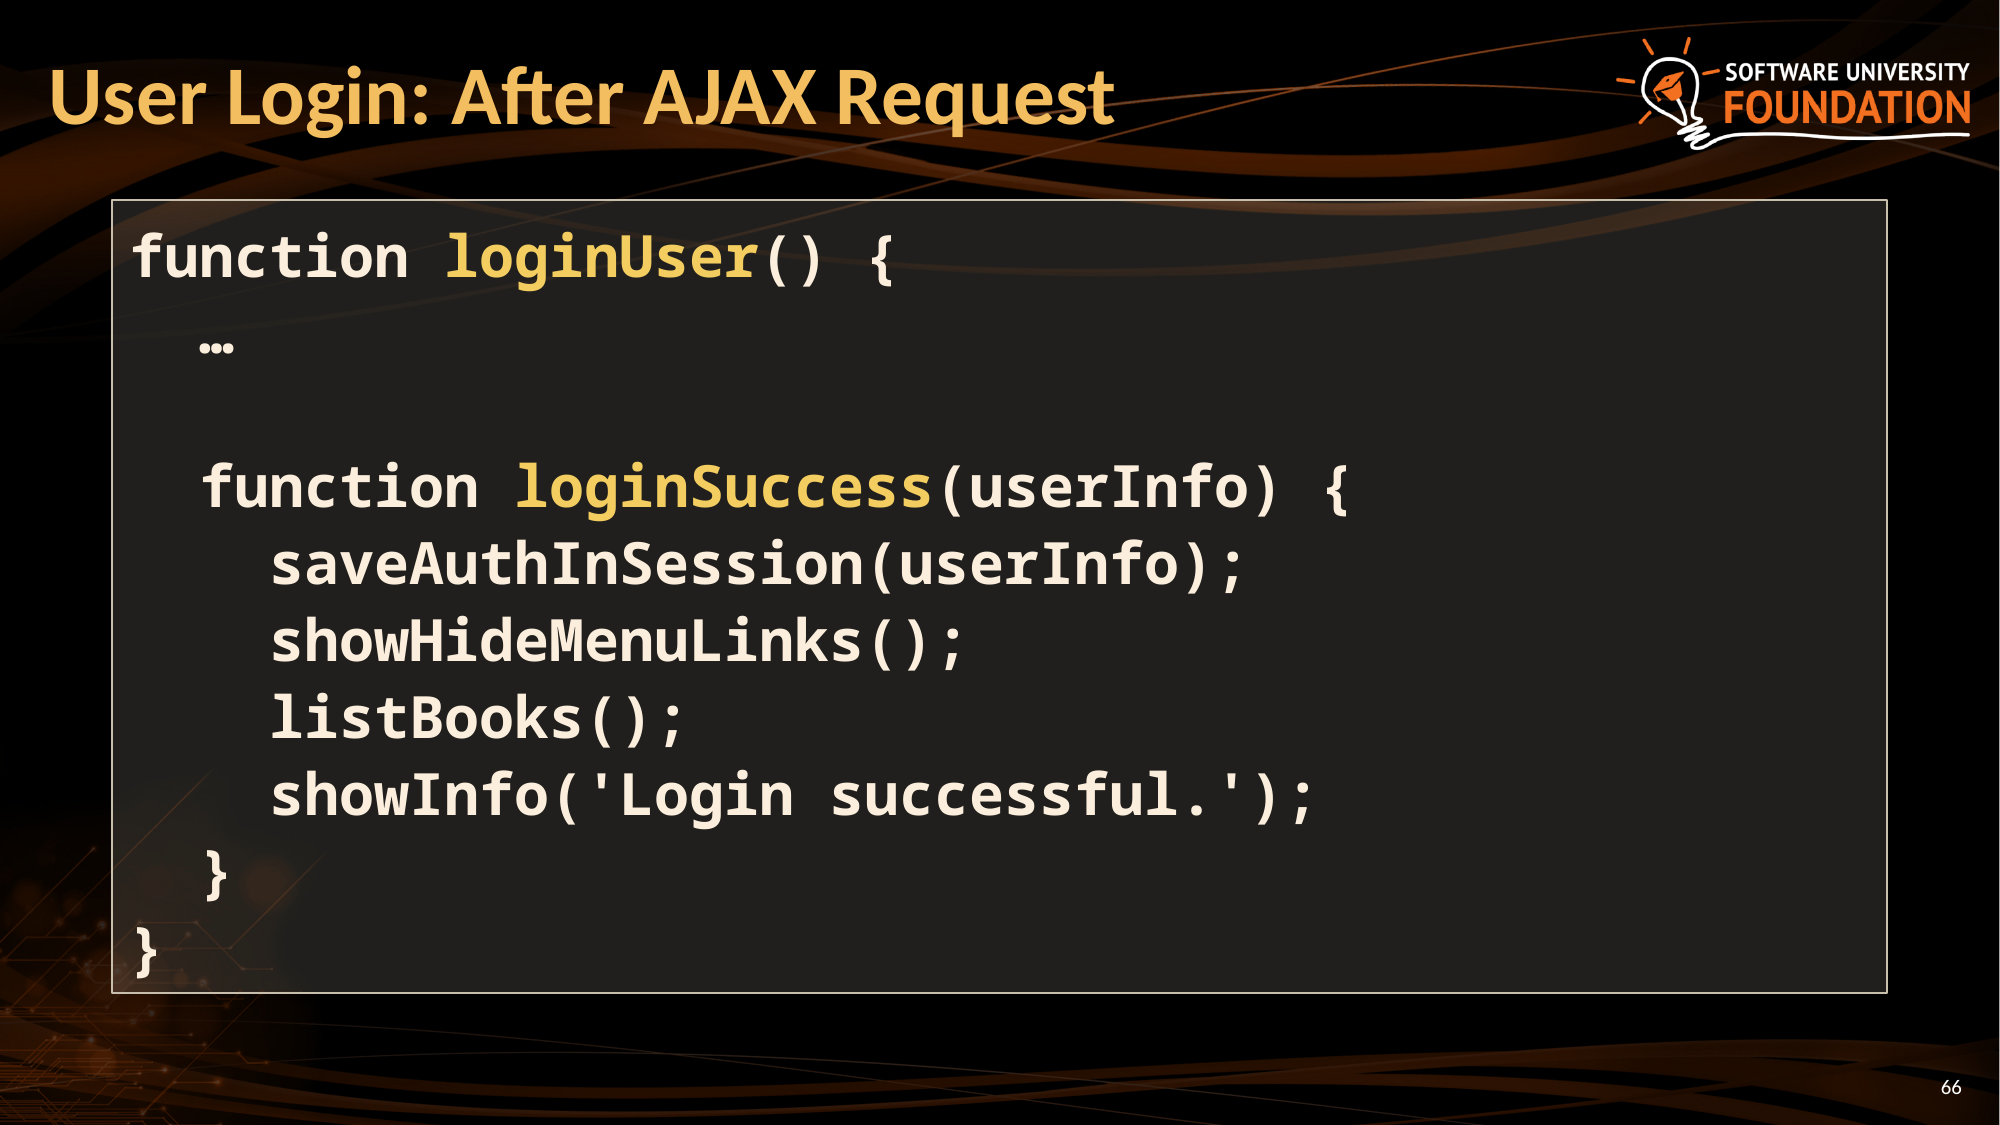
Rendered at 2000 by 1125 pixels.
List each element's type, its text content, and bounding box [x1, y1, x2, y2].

text_box function loginUser() { … function loginSuccess(userInfo) { saveAuthInSession(userInfo); showHideMenuLinks(); listBooks(); showInfo('Login successful.'); } } [111, 199, 1888, 994]
title User Login: After AJAX Request [30, 6, 1602, 189]
picture [0, 0, 2000, 1125]
slide_number 66 [1897, 1070, 1968, 1103]
